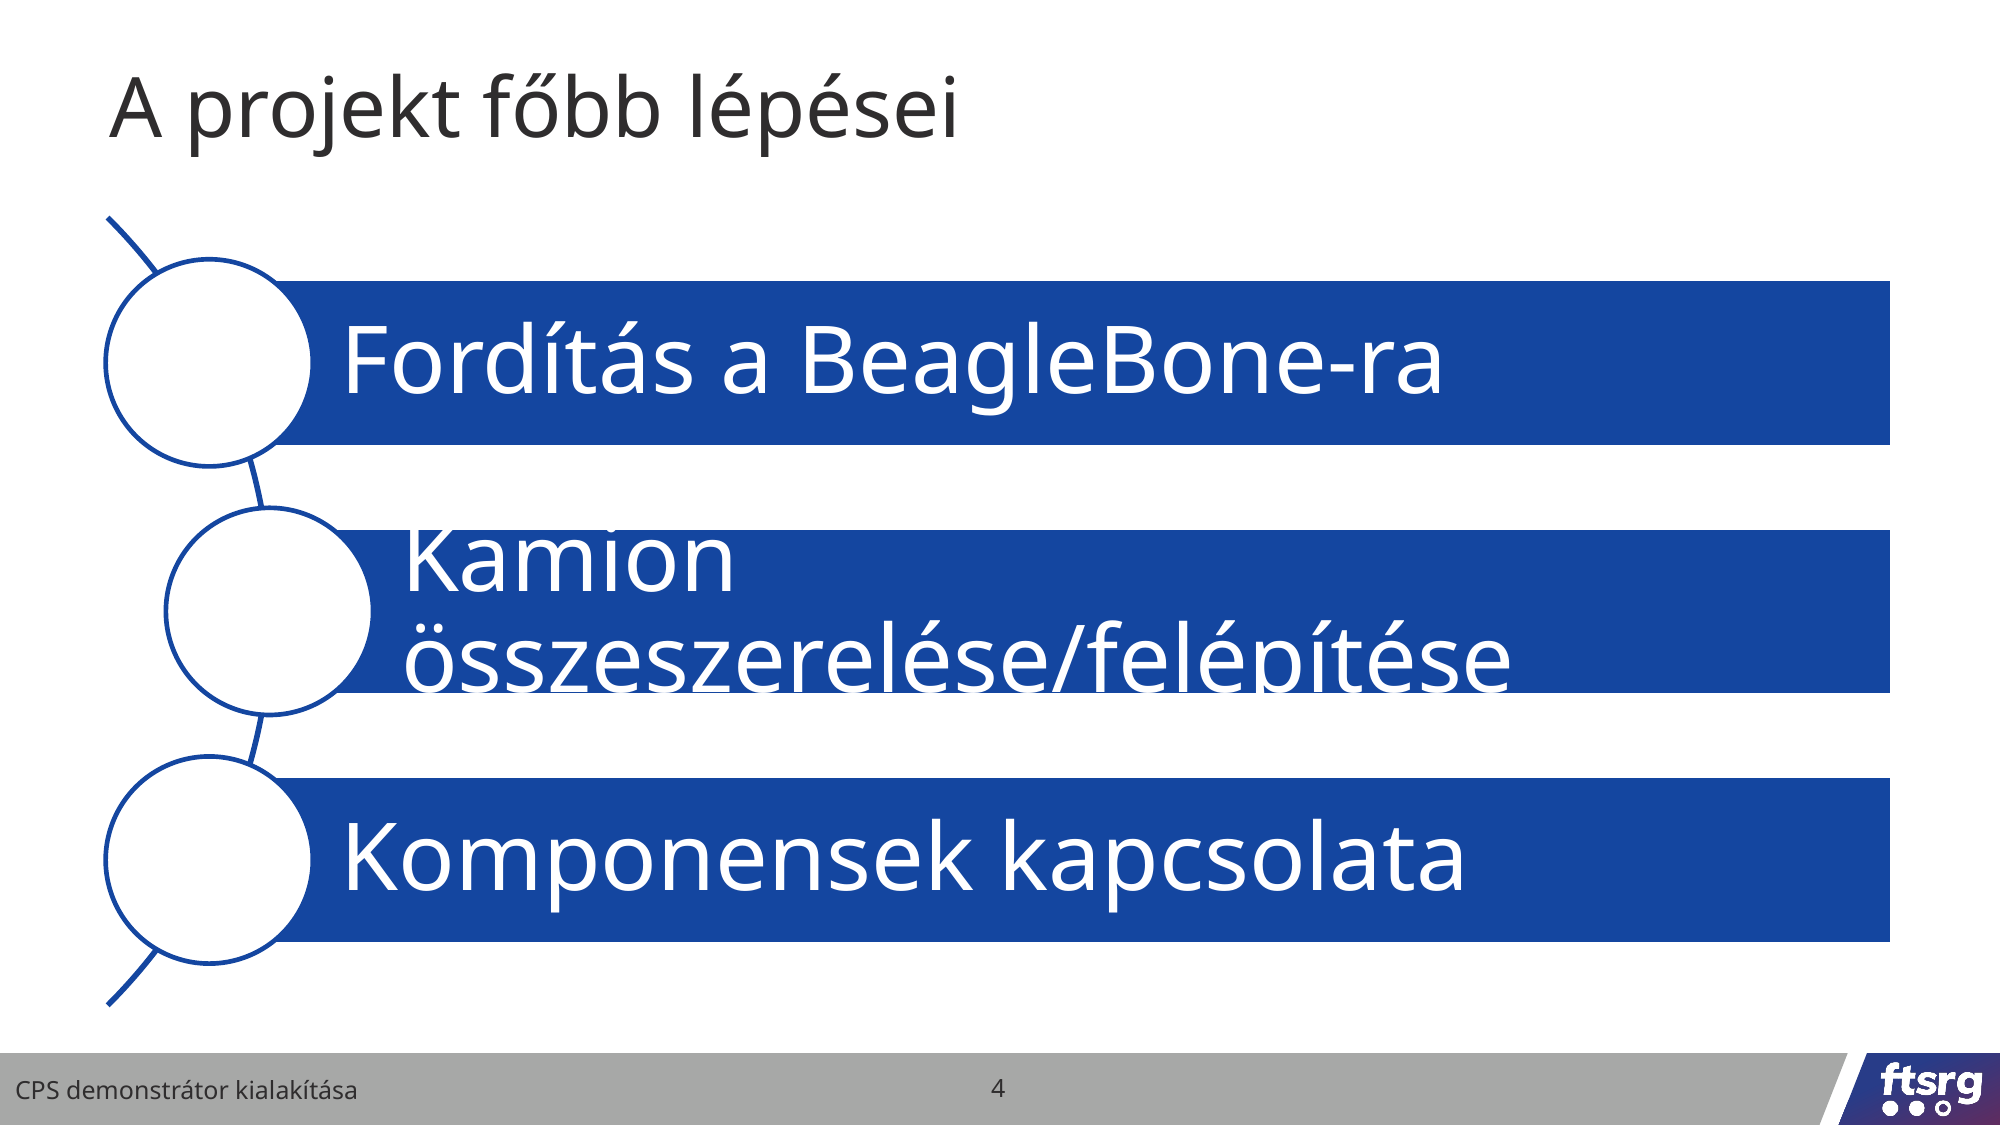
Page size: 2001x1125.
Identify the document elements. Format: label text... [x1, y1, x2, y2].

picture [1876, 1058, 1985, 1121]
footer CPS demonstrátor kialakítása [0, 1057, 675, 1121]
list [94, 197, 1903, 1026]
title A projekt főbb lépései [94, 51, 1903, 170]
slide_number 4 [773, 1057, 1224, 1121]
